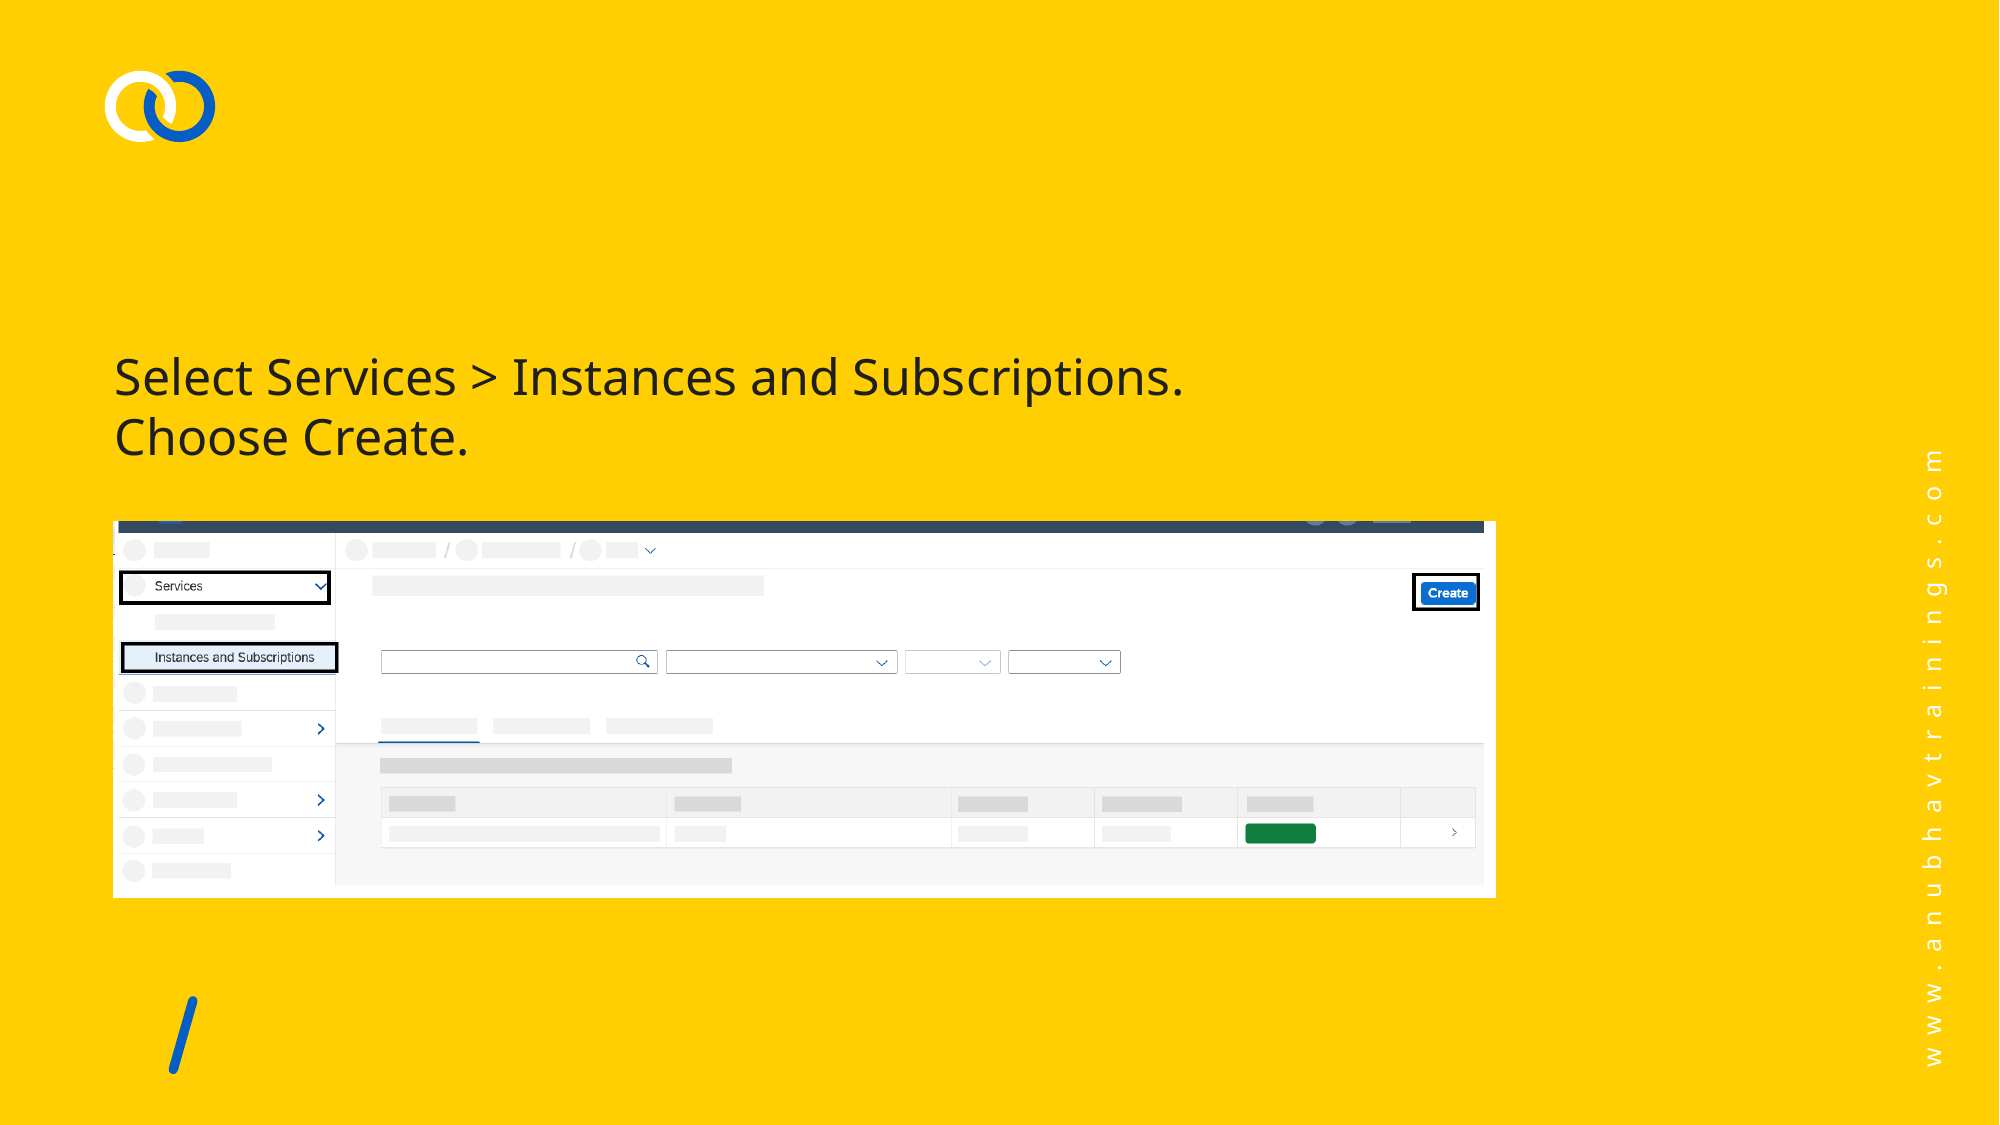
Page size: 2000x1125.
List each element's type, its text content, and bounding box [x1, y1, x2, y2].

footer www.anubhavtrainings.com [1901, 434, 1961, 1068]
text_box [113, 520, 1497, 898]
text_box Select Services > Instances and Subscriptions. Choose Create. [99, 338, 1416, 473]
